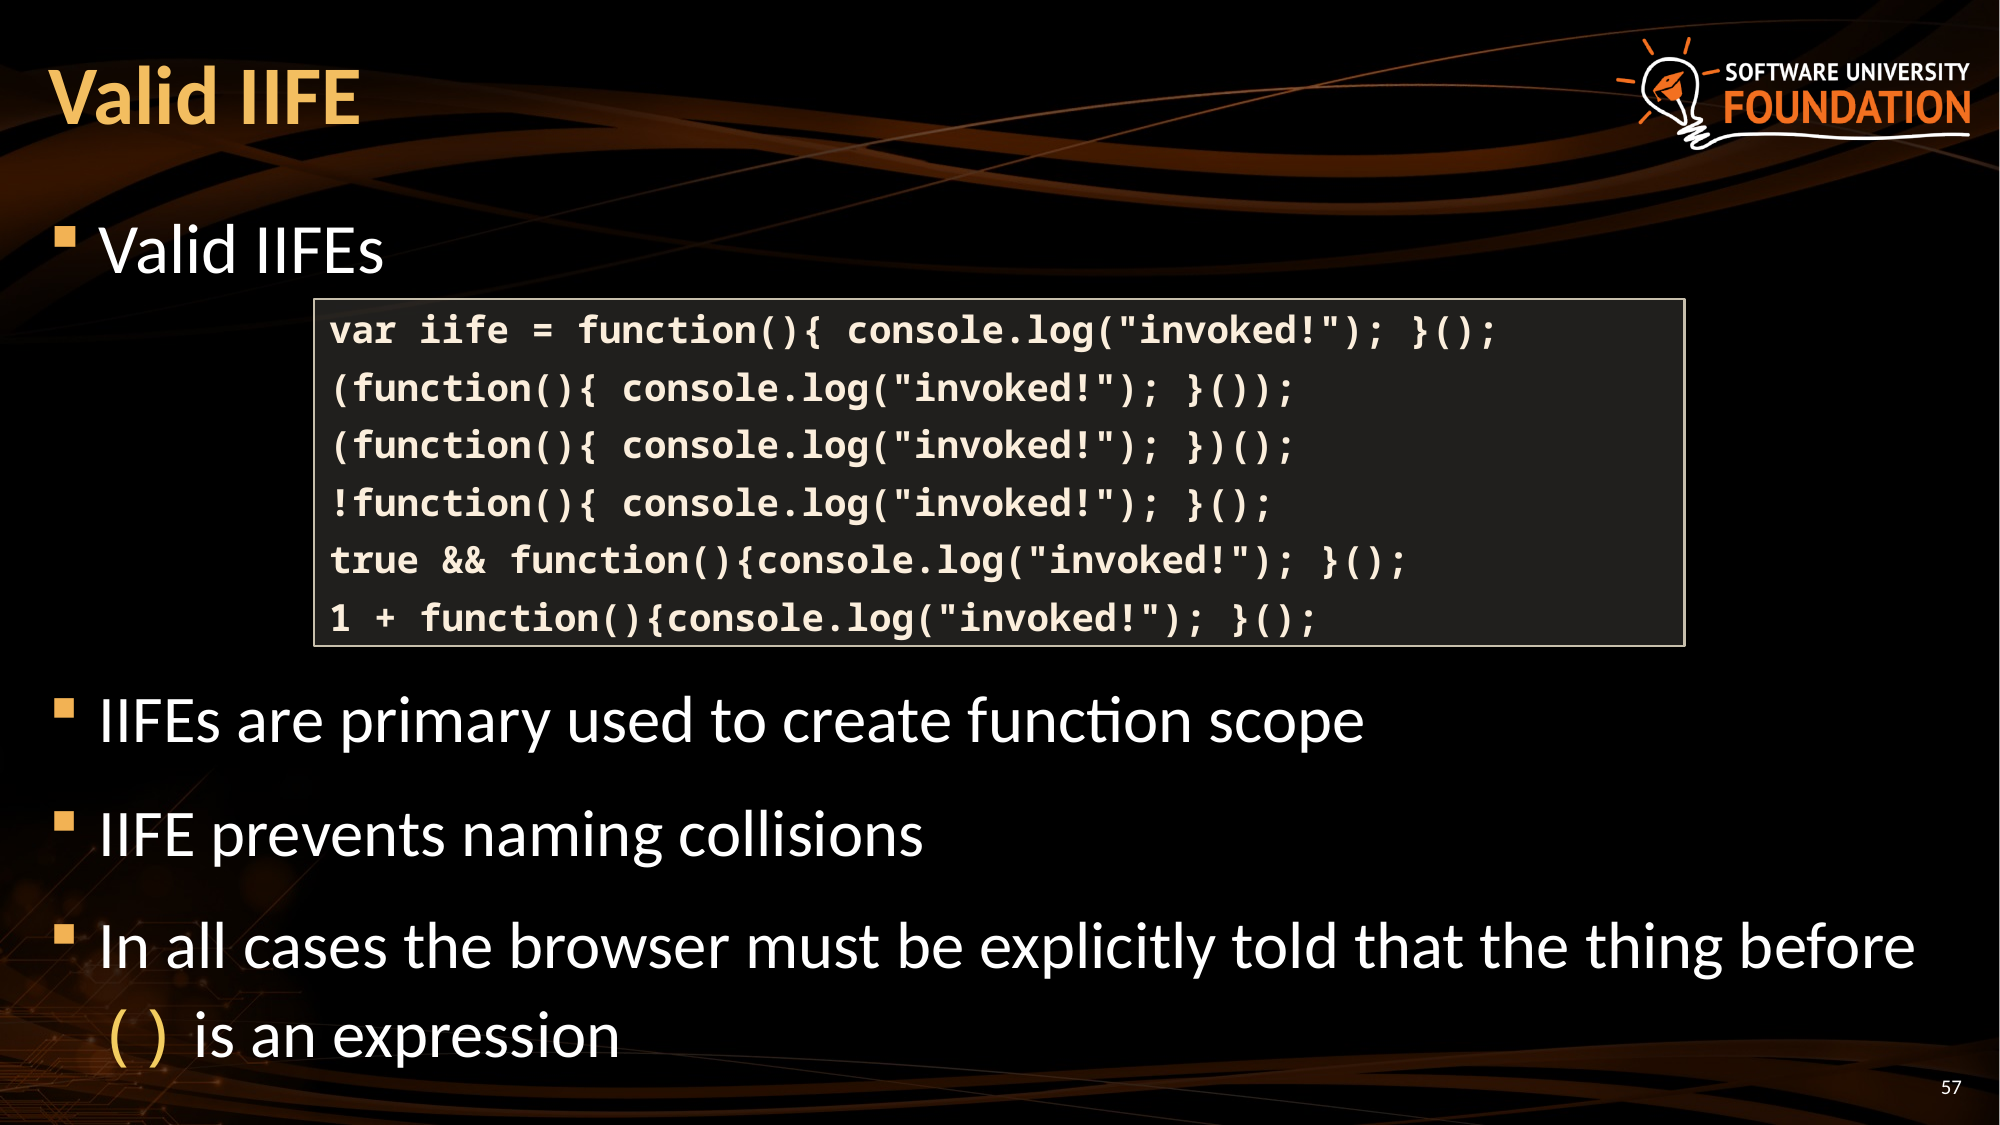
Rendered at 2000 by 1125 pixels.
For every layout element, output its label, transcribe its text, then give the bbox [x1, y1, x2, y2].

picture [0, 0, 2000, 1125]
text_box var iife = function(){ console.log("invoked!"); }(); (function(){ console.log("invoked!"); }()); (function(){ console.log("invoked!"); })(); !function(){ console.log("invoked!"); }(); true && function(){console.log("invoked!"); }(); 1 + function(){console.log("invoked!"); }(); [314, 299, 1685, 647]
slide_number 57 [1897, 1070, 1968, 1103]
list Valid IIFEs IIFEs are primary used to create function scope IIFE prevents naming collisions In all cases the browser must be explicitly told that the thing before () is an expression [31, 188, 1968, 1103]
title Valid IIFE [30, 6, 1602, 189]
